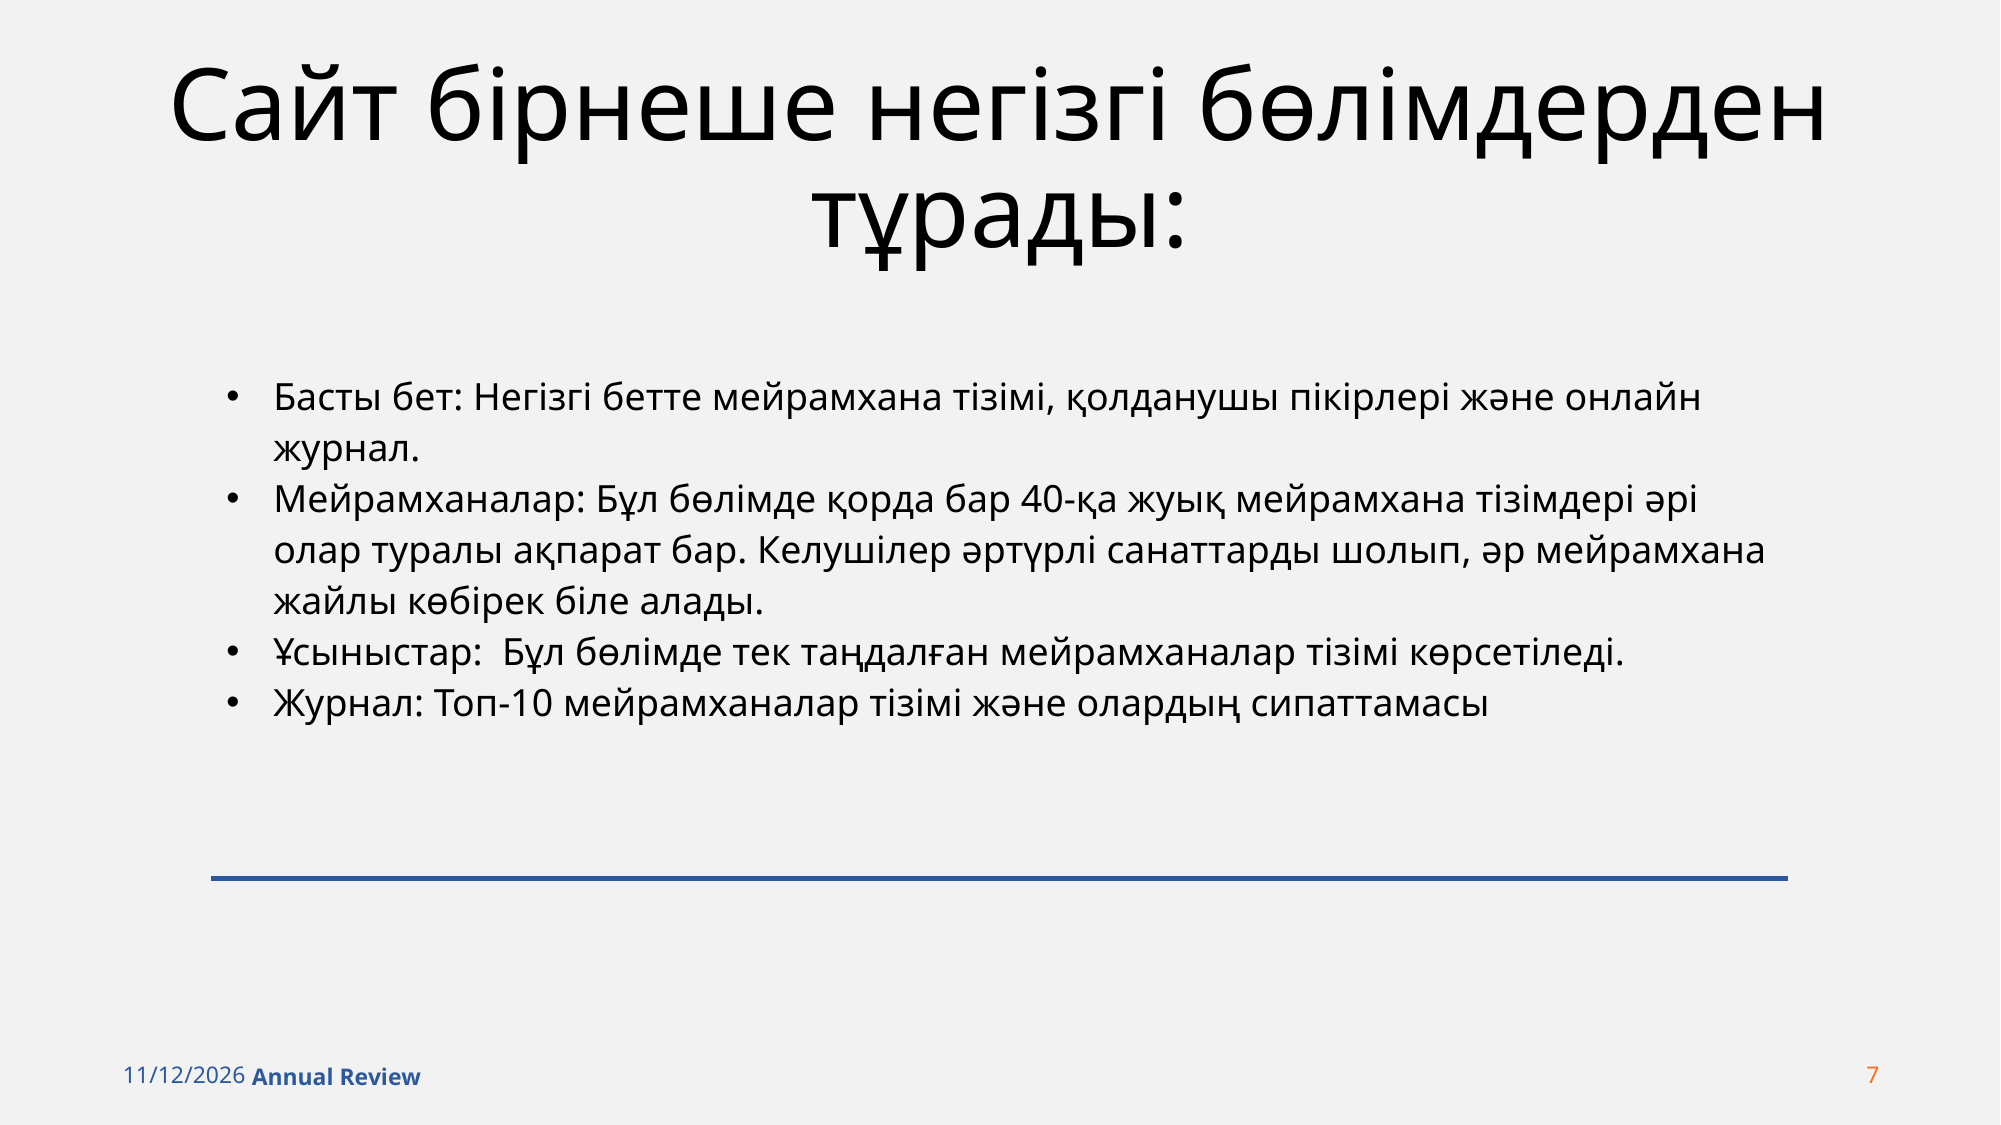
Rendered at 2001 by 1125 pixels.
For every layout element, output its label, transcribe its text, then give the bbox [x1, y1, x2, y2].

table_header Басты бет: Негізгі бетте мейрамхана тізімі, қолданушы пікірлері және онлайн журнал. Мейрамханалар: Бұл бөлімде қорда бар 40-қа жуық мейрамхана тізімдері әрі олар туралы ақпарат бар. Келушілер әртүрлі санаттарды шолып, әр мейрамхана жайлы көбірек біле алады. Ұсыныстар: Бұл бөлімде тек таңдалған мейрамханалар тізімі көрсетіледі. Журнал: Топ-10 мейрамханалар тізімі және олардың сипаттамасы [211, 219, 1788, 876]
title Сайт бірнеше негізгі бөлімдерден тұрады: [137, 104, 1863, 219]
